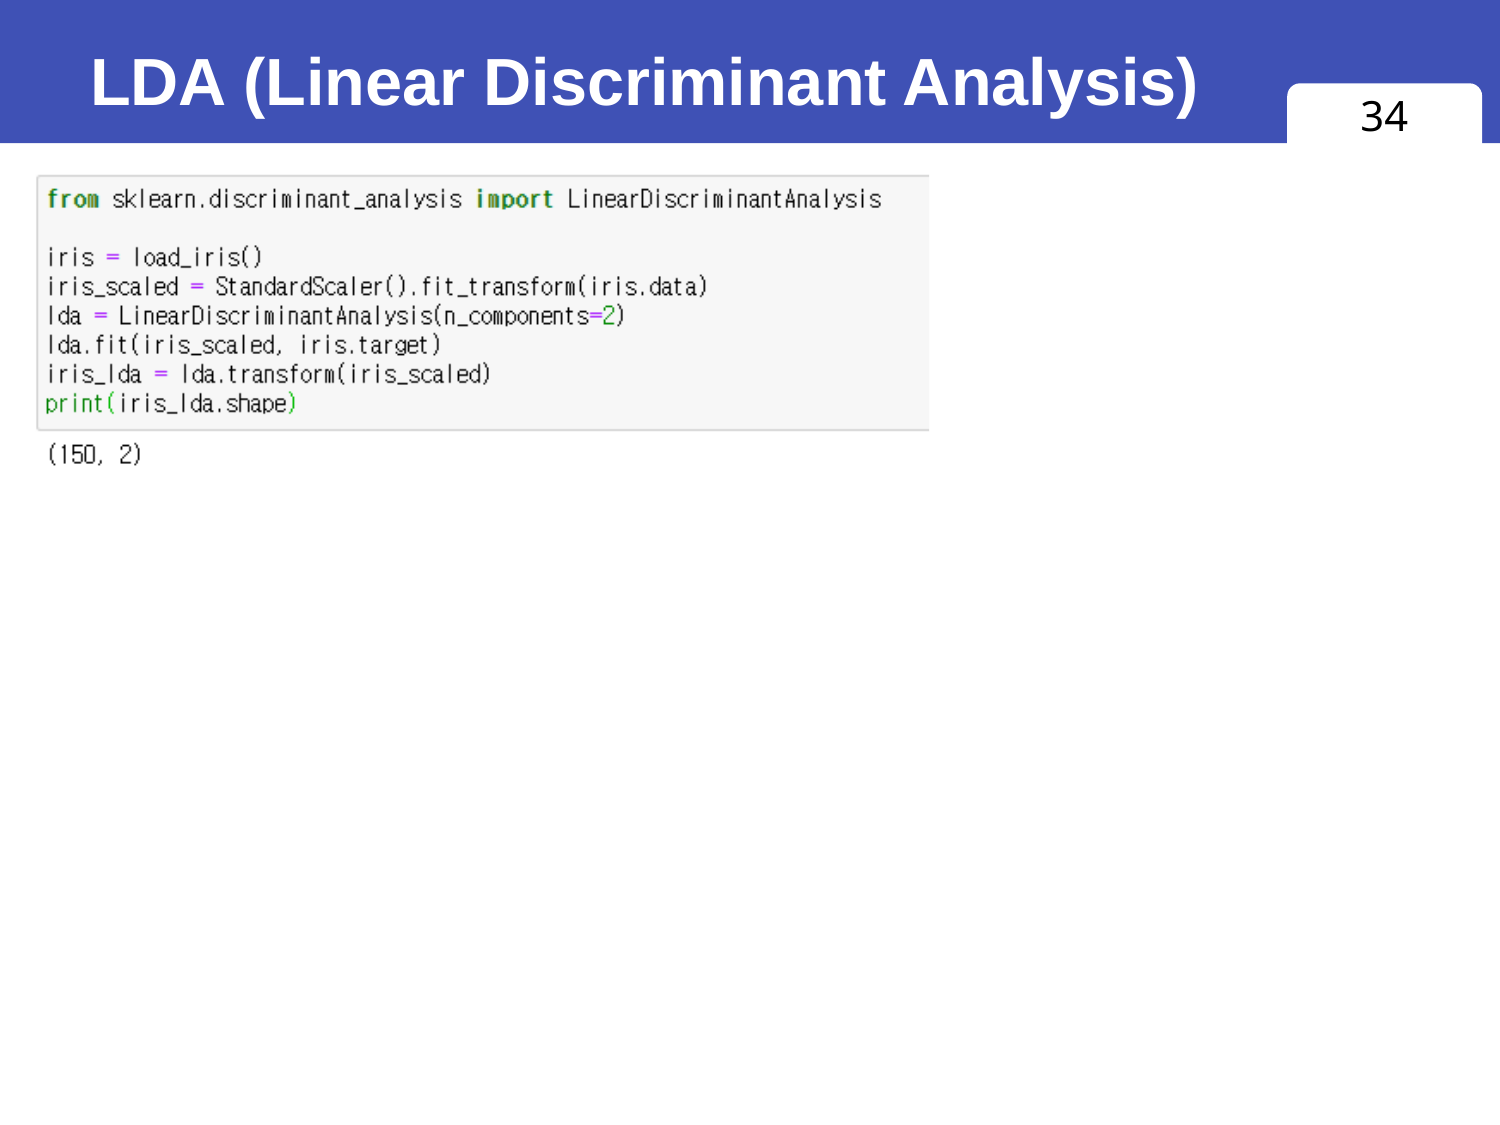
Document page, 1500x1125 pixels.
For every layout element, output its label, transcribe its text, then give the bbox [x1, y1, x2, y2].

title LDA (Linear Discriminant Analysis) [74, 16, 1426, 141]
picture [29, 164, 930, 485]
slide_number 34 [1286, 81, 1483, 161]
